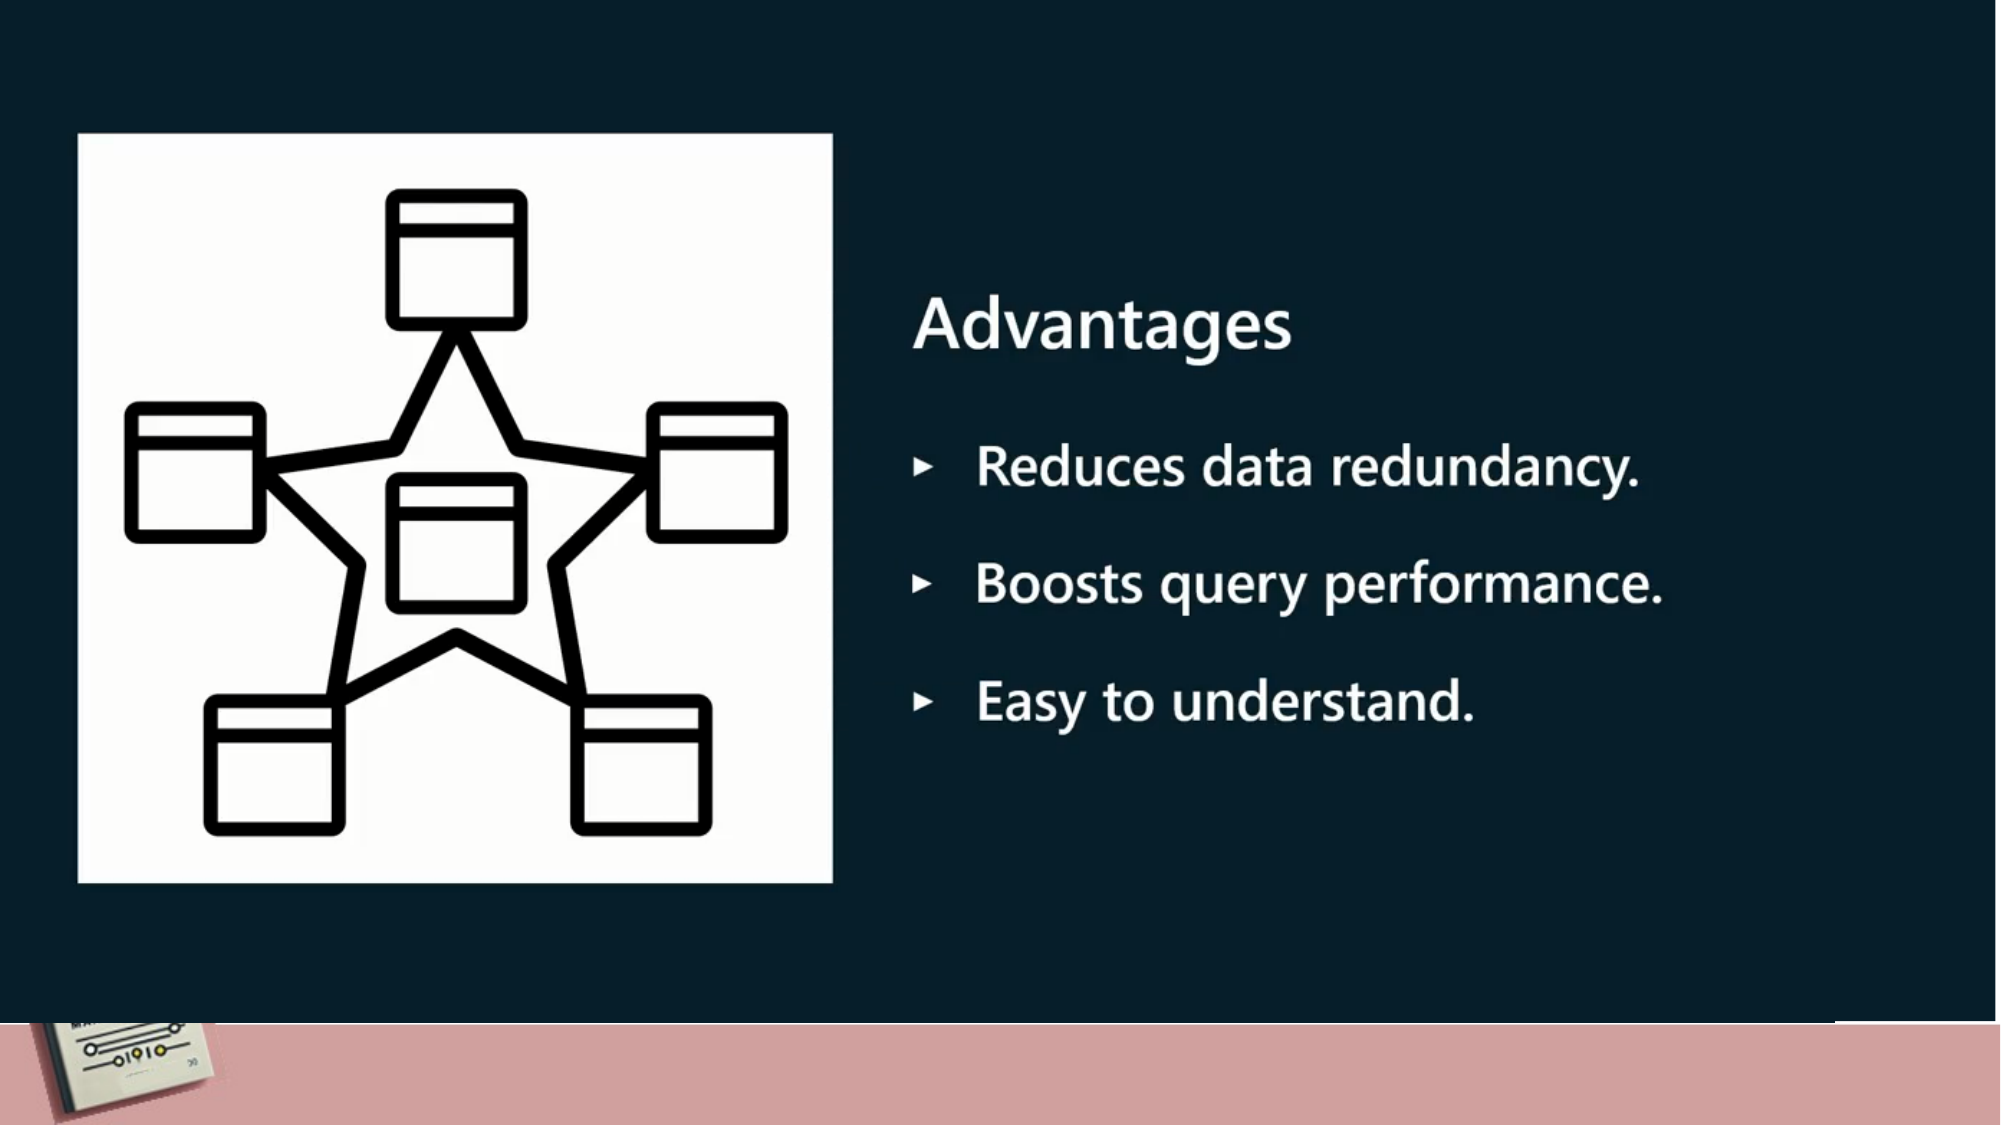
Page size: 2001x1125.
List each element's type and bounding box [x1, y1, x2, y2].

picture [0, 0, 2001, 1125]
text_box [0, 0, 1996, 1023]
